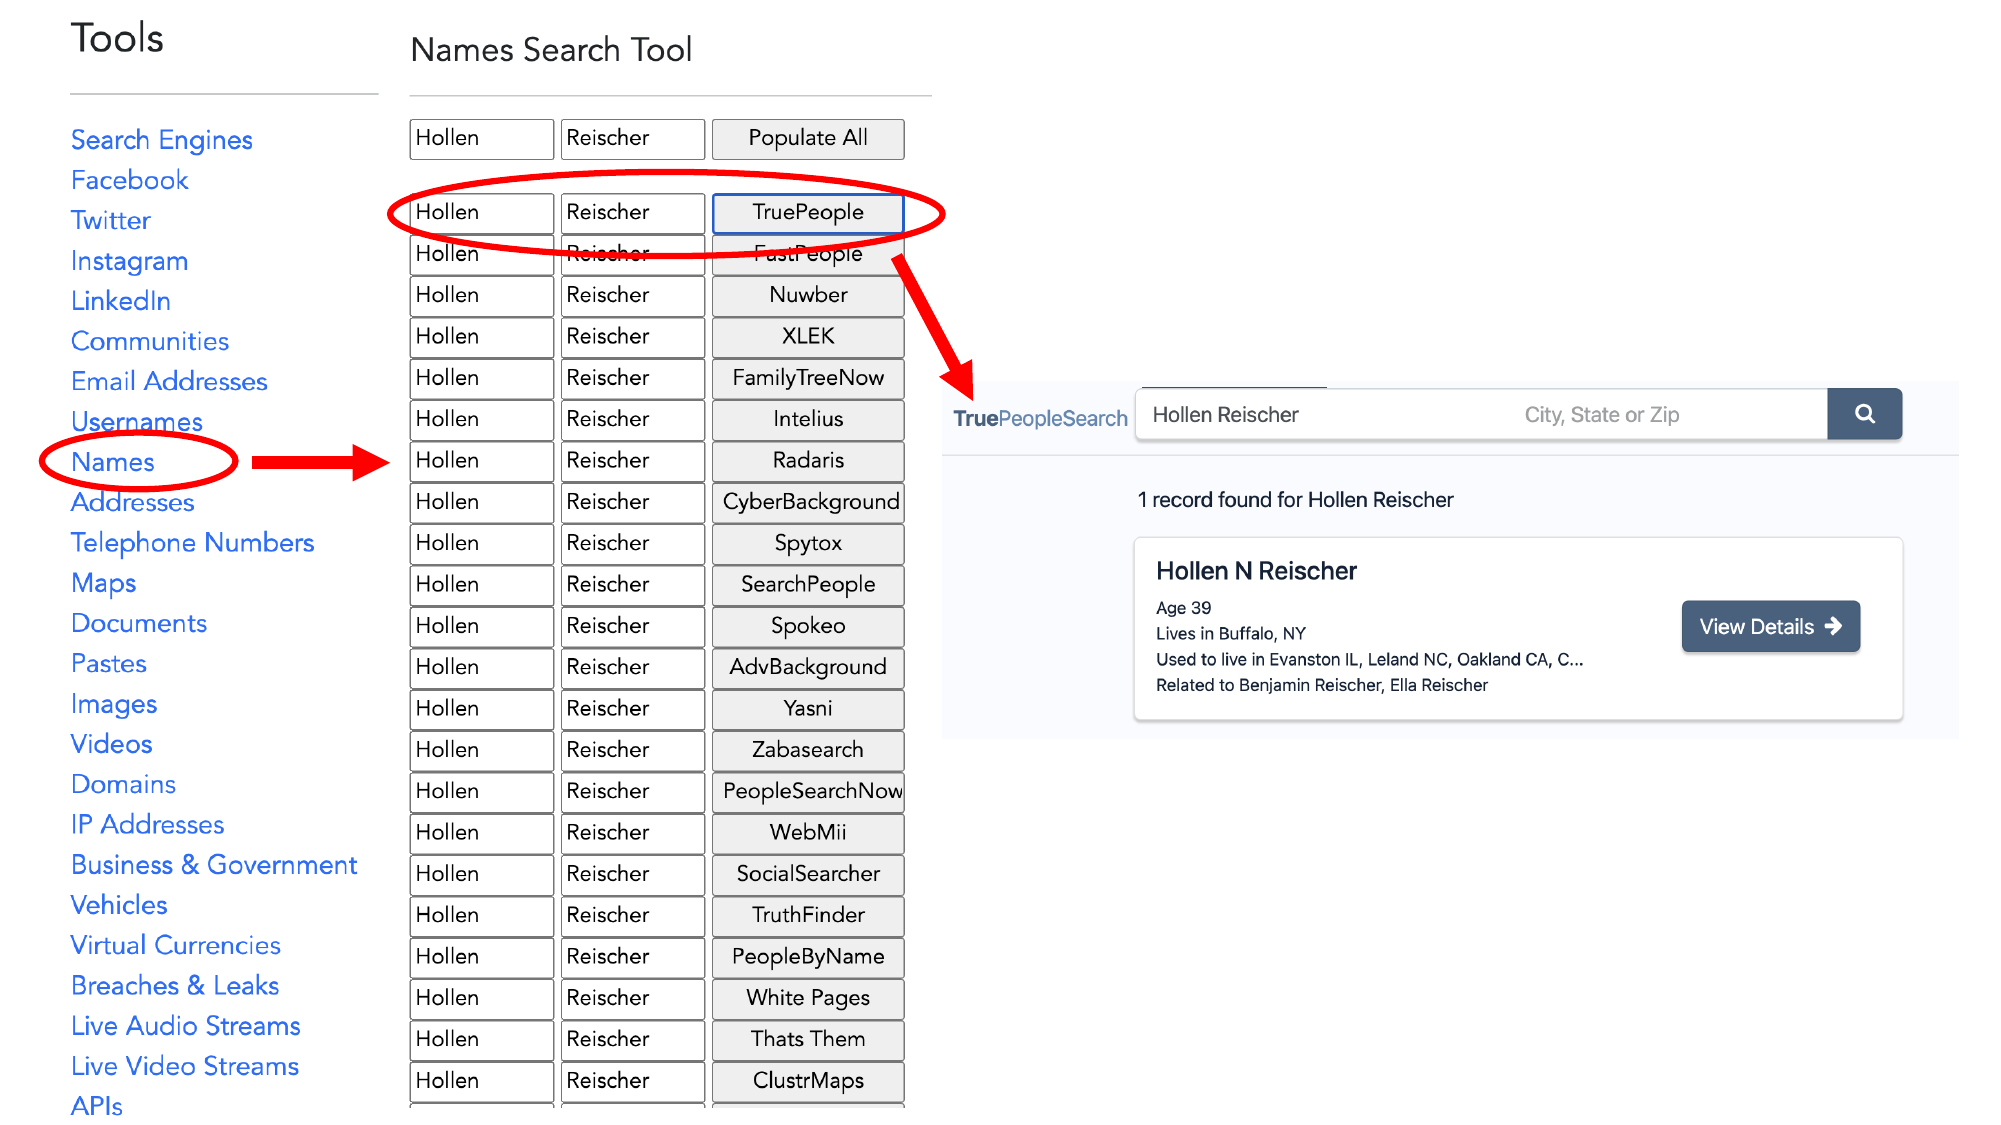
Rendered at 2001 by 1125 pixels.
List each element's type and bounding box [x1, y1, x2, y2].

text_box [932, 200, 945, 228]
text_box [895, 255, 974, 402]
text_box [40, 446, 52, 476]
picture [389, 26, 932, 1109]
picture [941, 381, 1959, 740]
picture [52, 0, 380, 1125]
